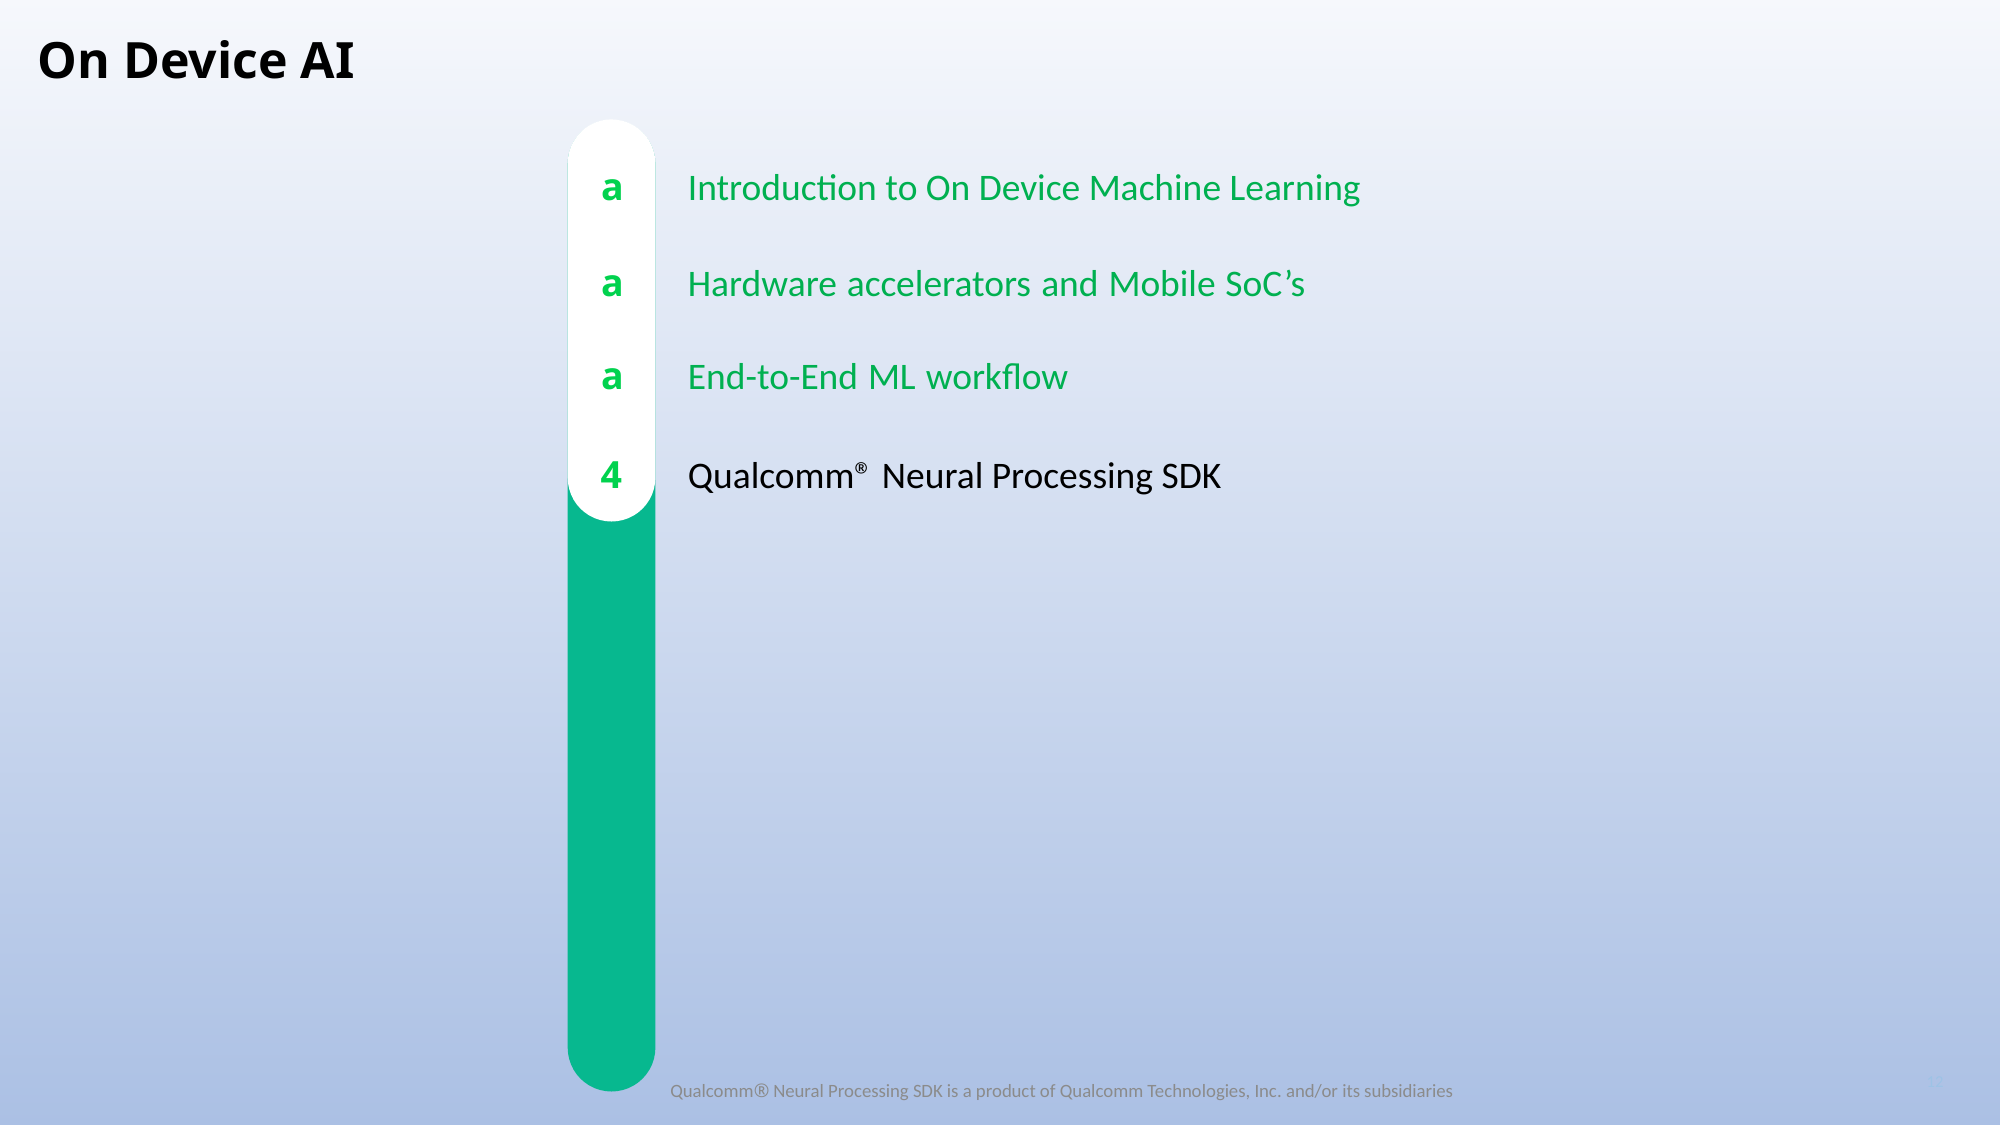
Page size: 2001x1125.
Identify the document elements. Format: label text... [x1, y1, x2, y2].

text_box a [586, 252, 639, 312]
text_box Hardware accelerators and Mobile SoC’s [673, 252, 1548, 312]
text_box End-to-End ML workflow [673, 344, 1548, 405]
text_box On Device AI [23, 20, 965, 96]
footer Qualcomm® Neural Processing SDK is a product of Qualcomm Technologies, Inc. and/or its subsidiaries [655, 1061, 1506, 1122]
text_box Qualcomm® Neural Processing SDK [673, 443, 1548, 503]
text_box [566, 118, 657, 523]
text_box Introduction to On Device Machine Learning [673, 155, 1548, 216]
text_box a [586, 155, 639, 216]
text_box [566, 483, 657, 1093]
text_box 4 [585, 443, 638, 503]
text_box a [586, 344, 639, 405]
